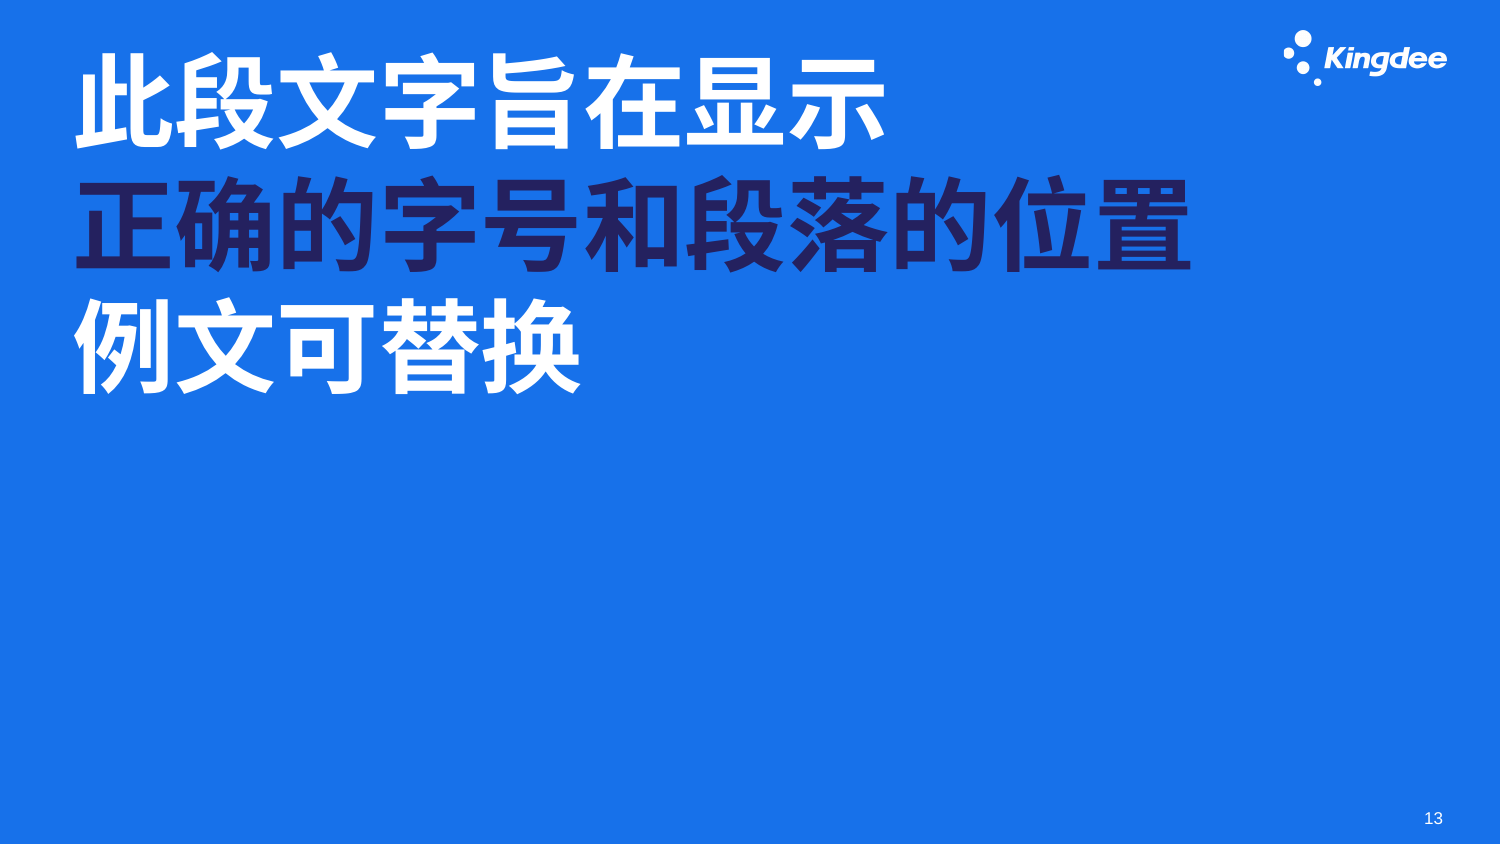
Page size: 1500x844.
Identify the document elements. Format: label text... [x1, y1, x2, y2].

title 此段文字旨在显示 正确的字号和段落的位置 例文可替换 [72, 38, 1454, 784]
picture [1283, 30, 1452, 38]
